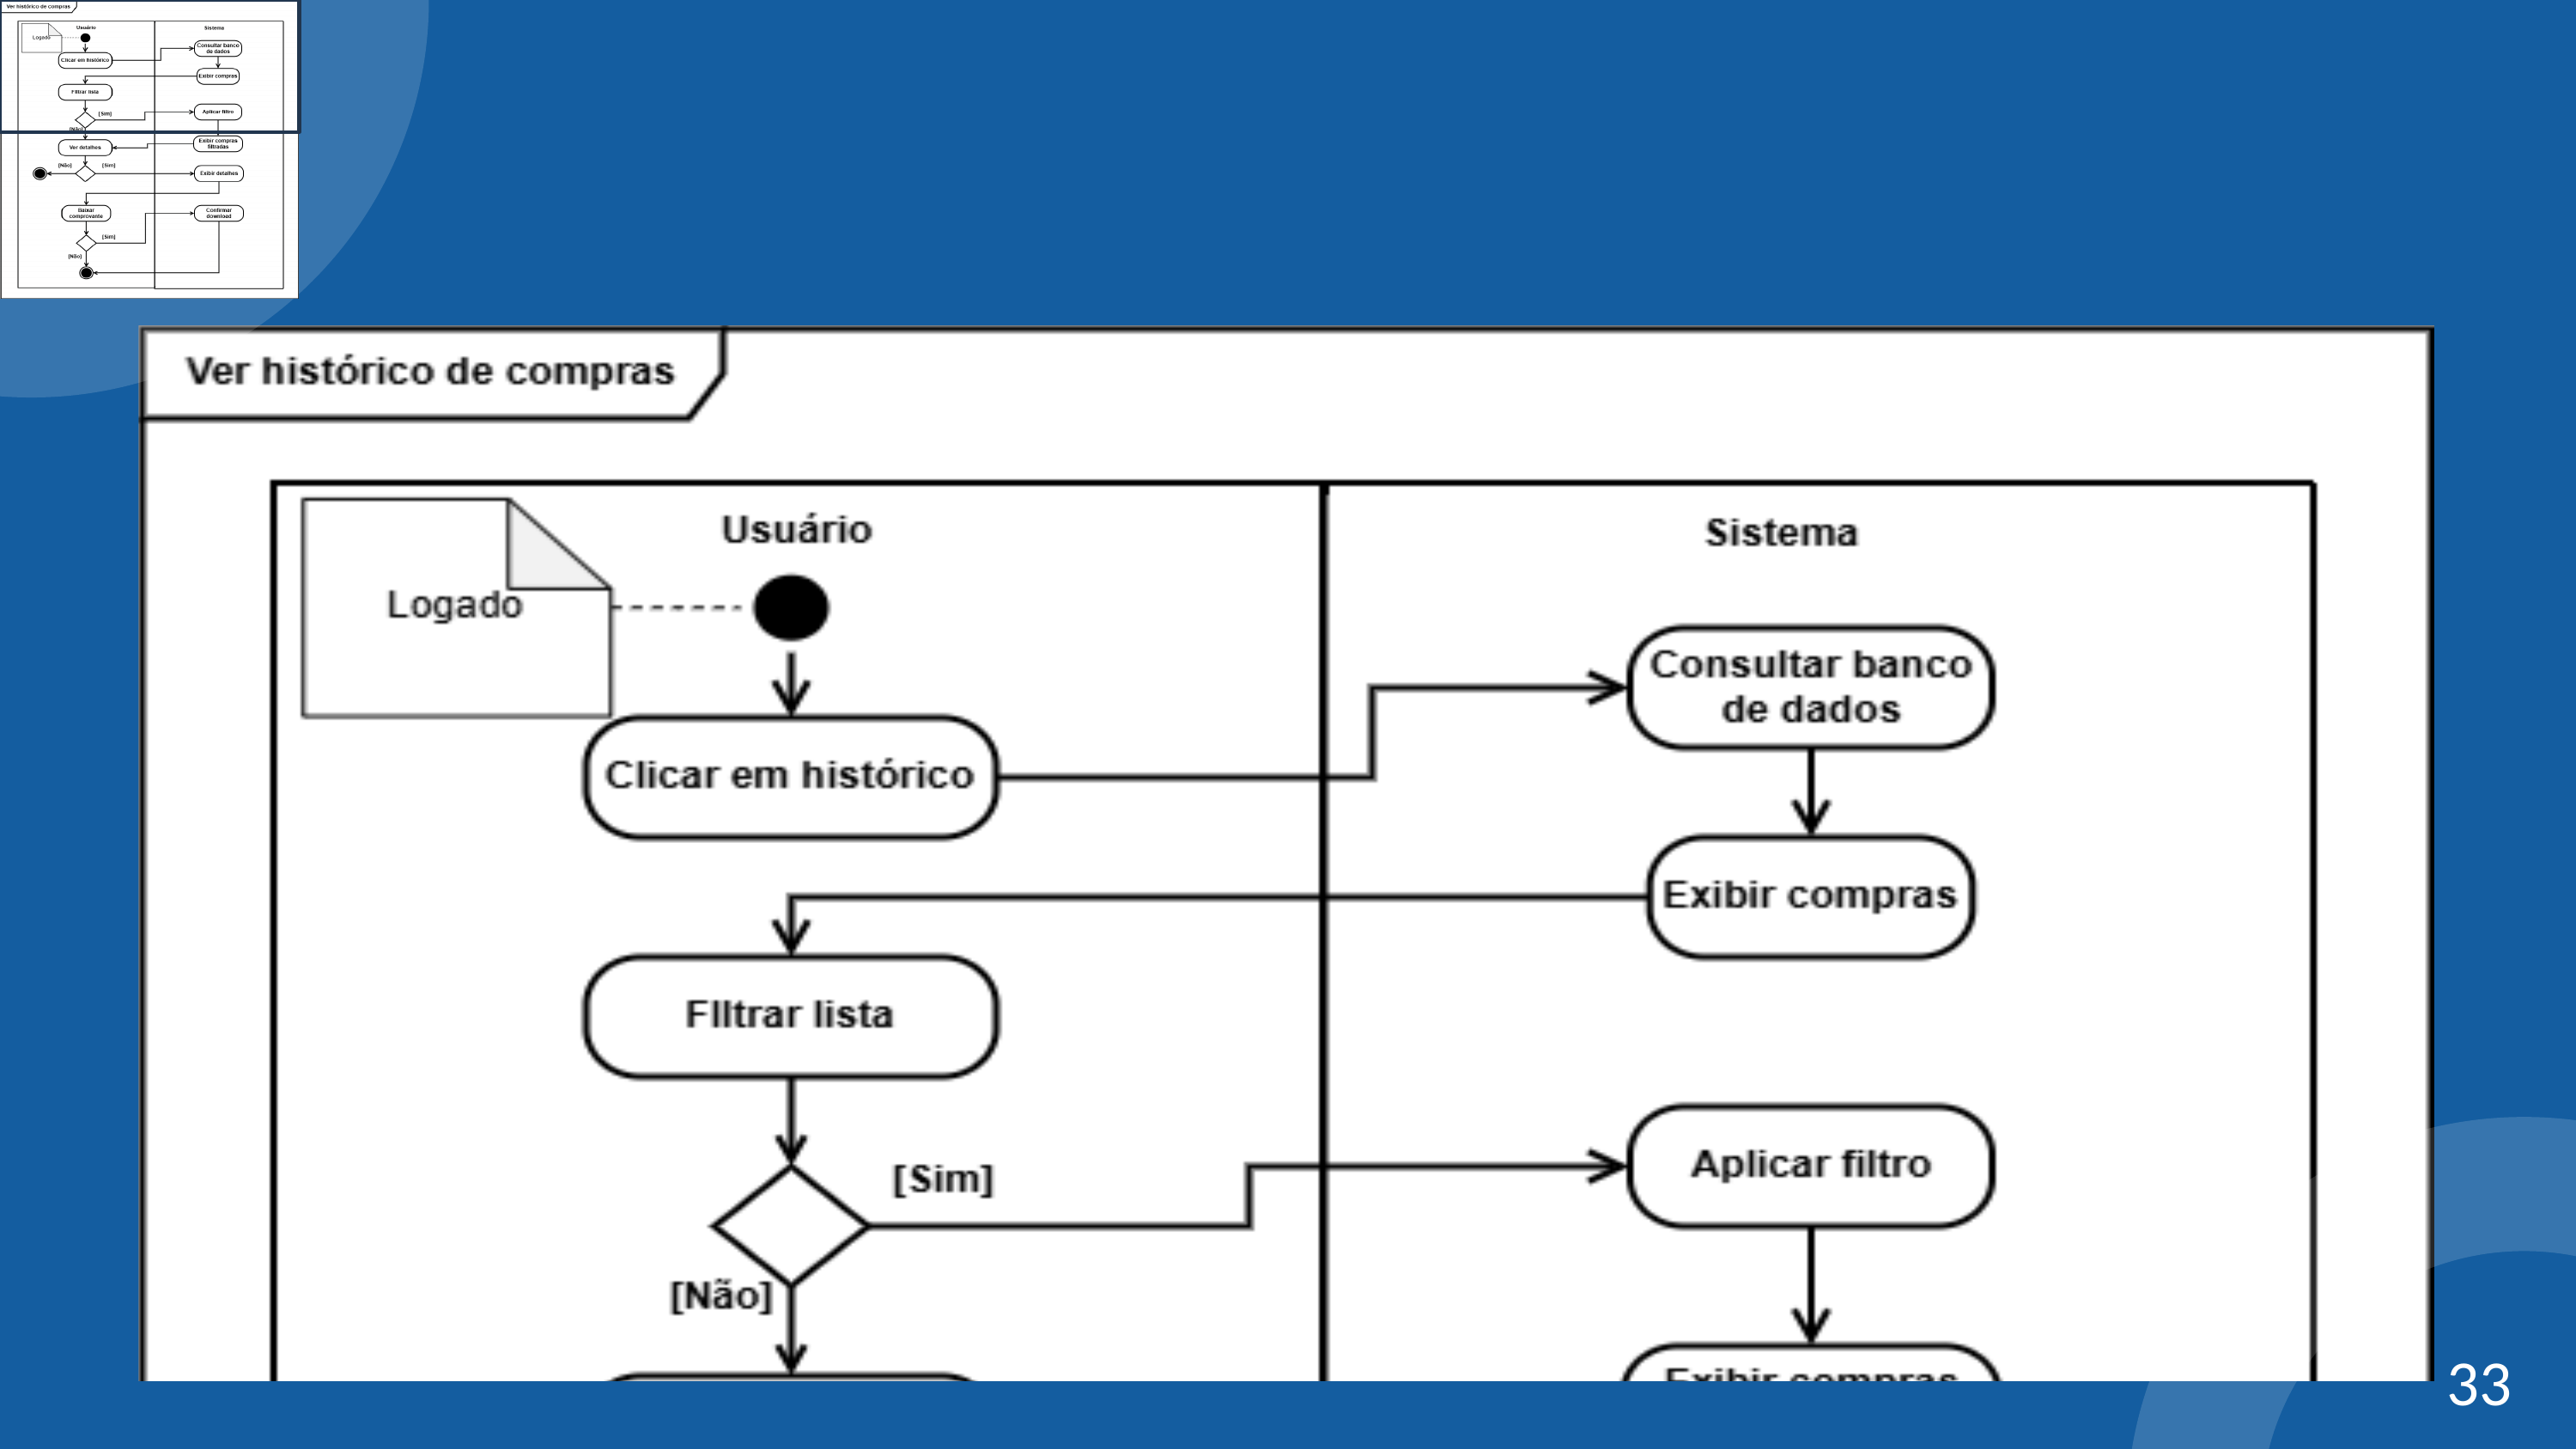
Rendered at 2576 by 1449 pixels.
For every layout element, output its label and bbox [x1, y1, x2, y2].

text_box [0, 0, 362, 331]
picture [0, 0, 300, 299]
text_box [2193, 1184, 2576, 1449]
picture [138, 325, 2438, 1381]
